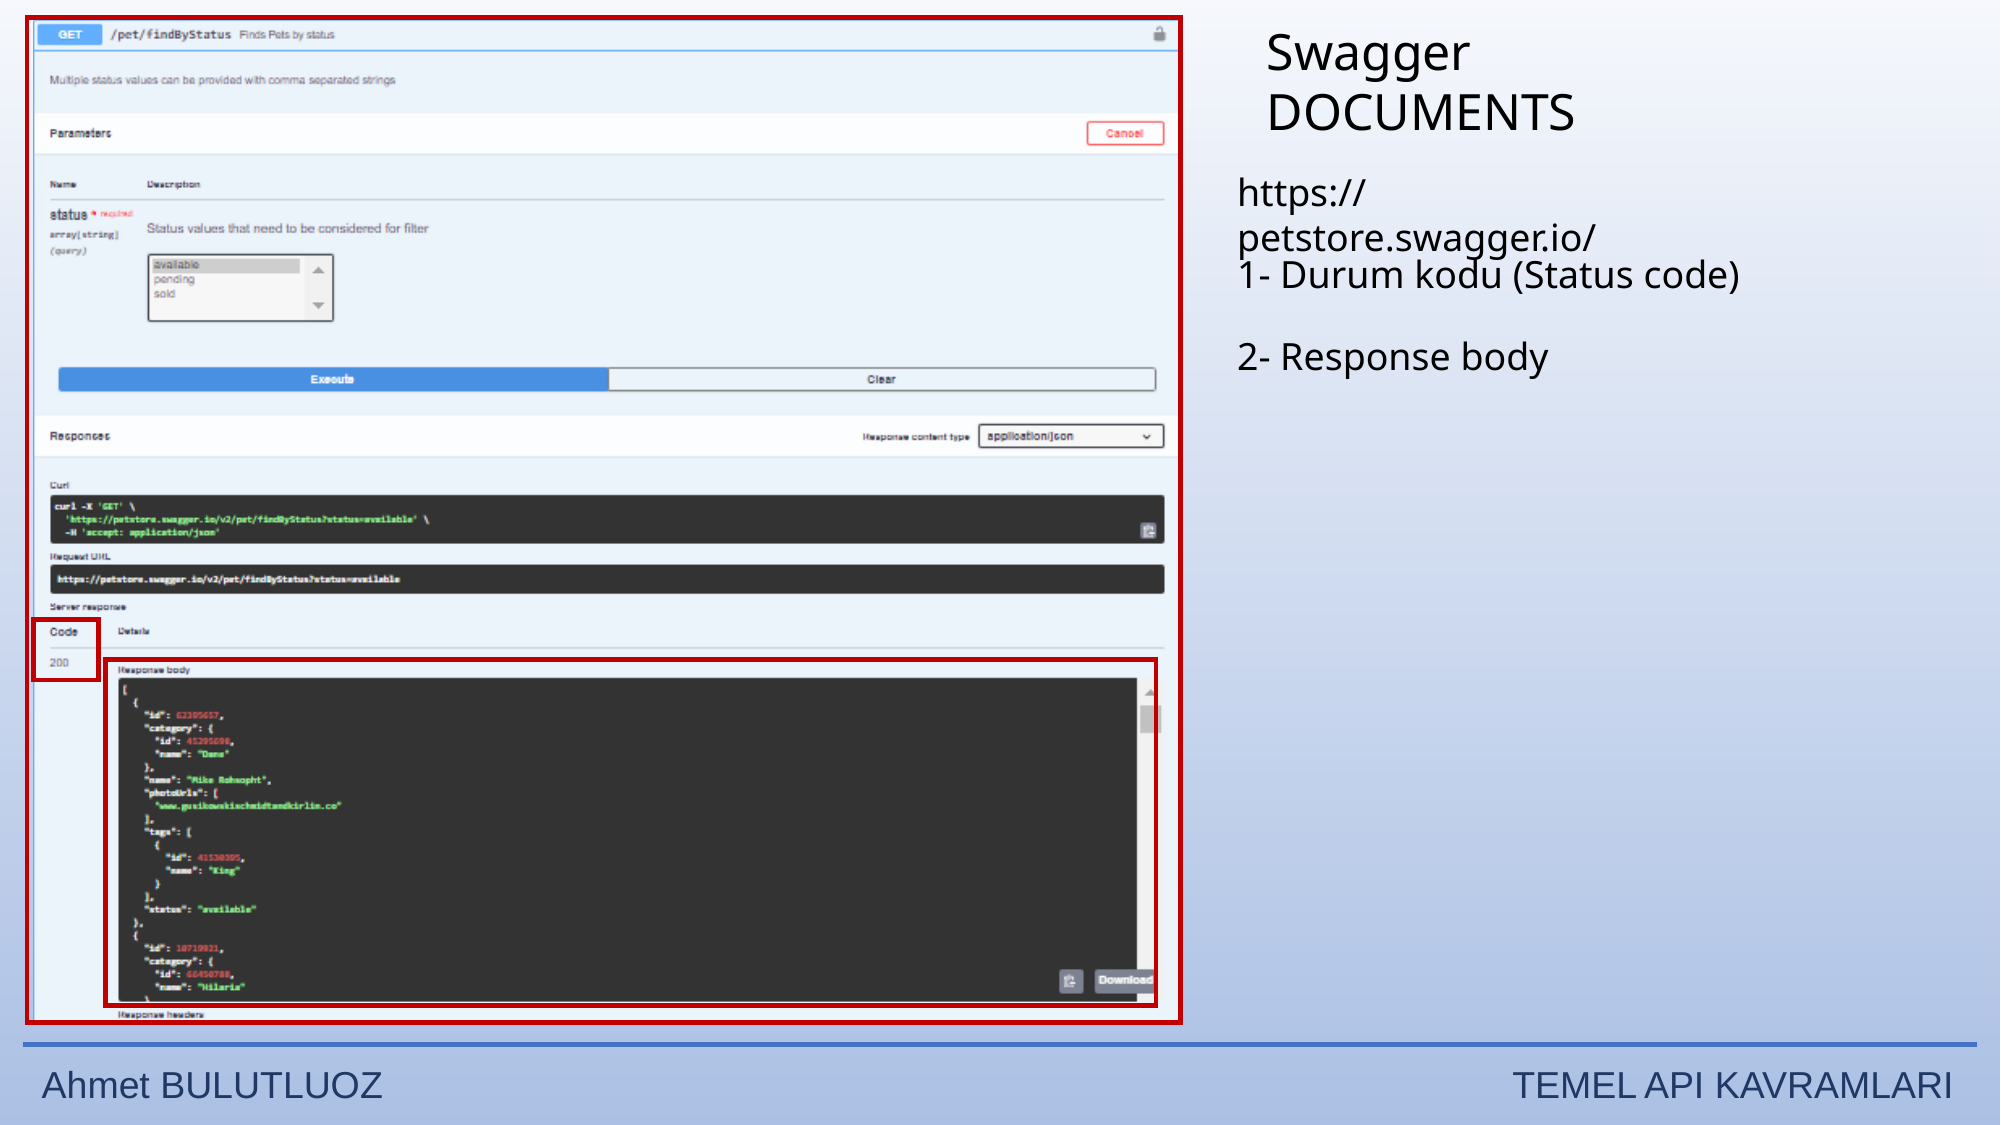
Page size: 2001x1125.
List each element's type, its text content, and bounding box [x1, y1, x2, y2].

text_box [26, 17, 33, 1023]
text_box 1- Durum kodu (Status code) [1222, 243, 1821, 304]
text_box Ahmet BULUTLUOZ TEMEL API KAVRAMLARI [26, 1053, 1981, 1125]
text_box https://petstore.swagger.io/ [1222, 161, 1740, 267]
picture [33, 13, 1181, 1023]
text_box Swagger DOCUMENTS [1251, 13, 1791, 149]
text_box 2- Response body [1222, 325, 1878, 386]
